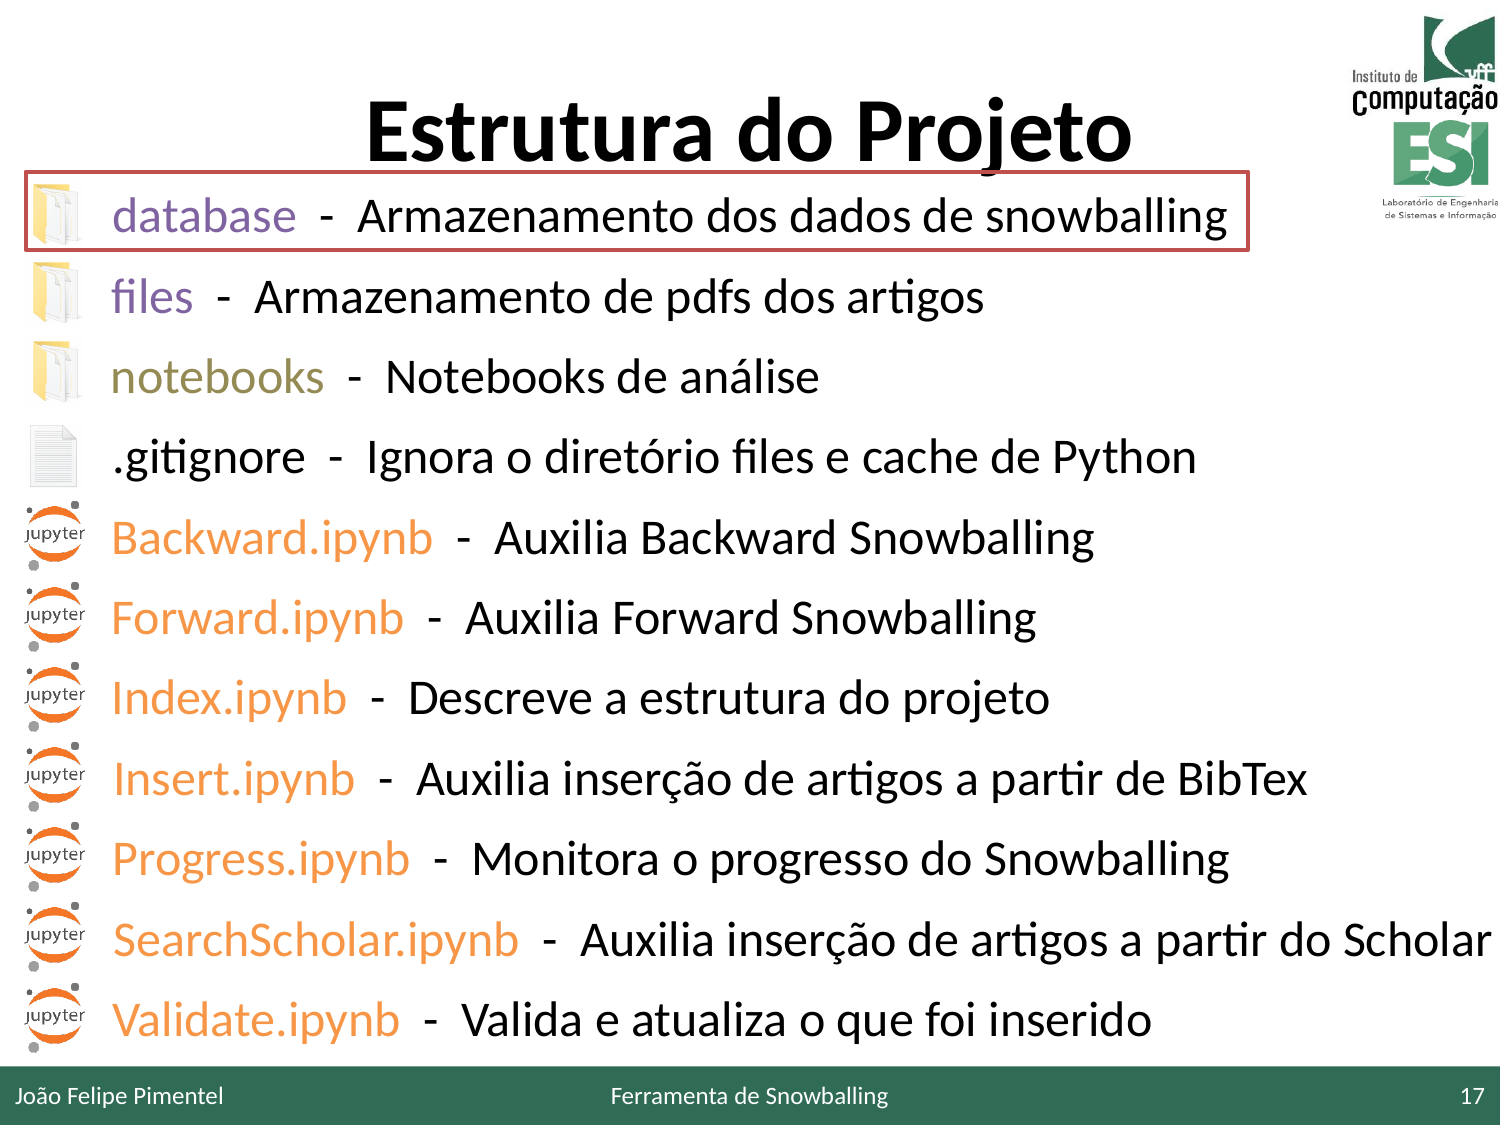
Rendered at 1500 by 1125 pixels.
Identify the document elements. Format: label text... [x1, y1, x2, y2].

text_box notebooks - Notebooks de análise [96, 336, 837, 411]
text_box .gitignore - Ignora o diretório files e cache de Python [98, 416, 1213, 492]
title Estrutura do Projeto [150, 30, 1350, 219]
text_box files - Armazenamento de pdfs dos artigos [97, 255, 1001, 331]
footer Ferramenta de Snowballing [512, 1065, 988, 1125]
picture [16, 818, 93, 894]
text_box Progress.ipynb - Monitora o progresso do Snowballing [97, 818, 1246, 894]
picture [25, 179, 83, 248]
picture [1383, 120, 1498, 220]
picture [25, 421, 84, 491]
picture [16, 898, 93, 975]
slide_number João Felipe Pimentel [0, 1065, 350, 1125]
text_box Insert.ipynb - Auxilia inserção de artigos a partir de BibTex [98, 738, 1324, 813]
text_box [24, 170, 1250, 252]
picture [25, 257, 83, 327]
text_box Forward.ipynb - Auxilia Forward Snowballing [96, 577, 1053, 653]
picture [16, 497, 93, 574]
picture [16, 577, 93, 654]
picture [16, 657, 93, 734]
text_box Index.ipynb - Descreve a estrutura do projeto [97, 657, 1066, 733]
picture [16, 978, 93, 1055]
text_box SearchScholar.ipynb - Auxilia inserção de artigos a partir do Scholar [98, 898, 1500, 974]
picture [25, 335, 83, 405]
slide_number 17 [1149, 1065, 1500, 1125]
text_box Backward.ipynb - Auxilia Backward Snowballing [96, 496, 1111, 572]
text_box Validate.ipynb - Valida e atualiza o que foi inserido [97, 979, 1168, 1054]
picture [16, 738, 93, 814]
